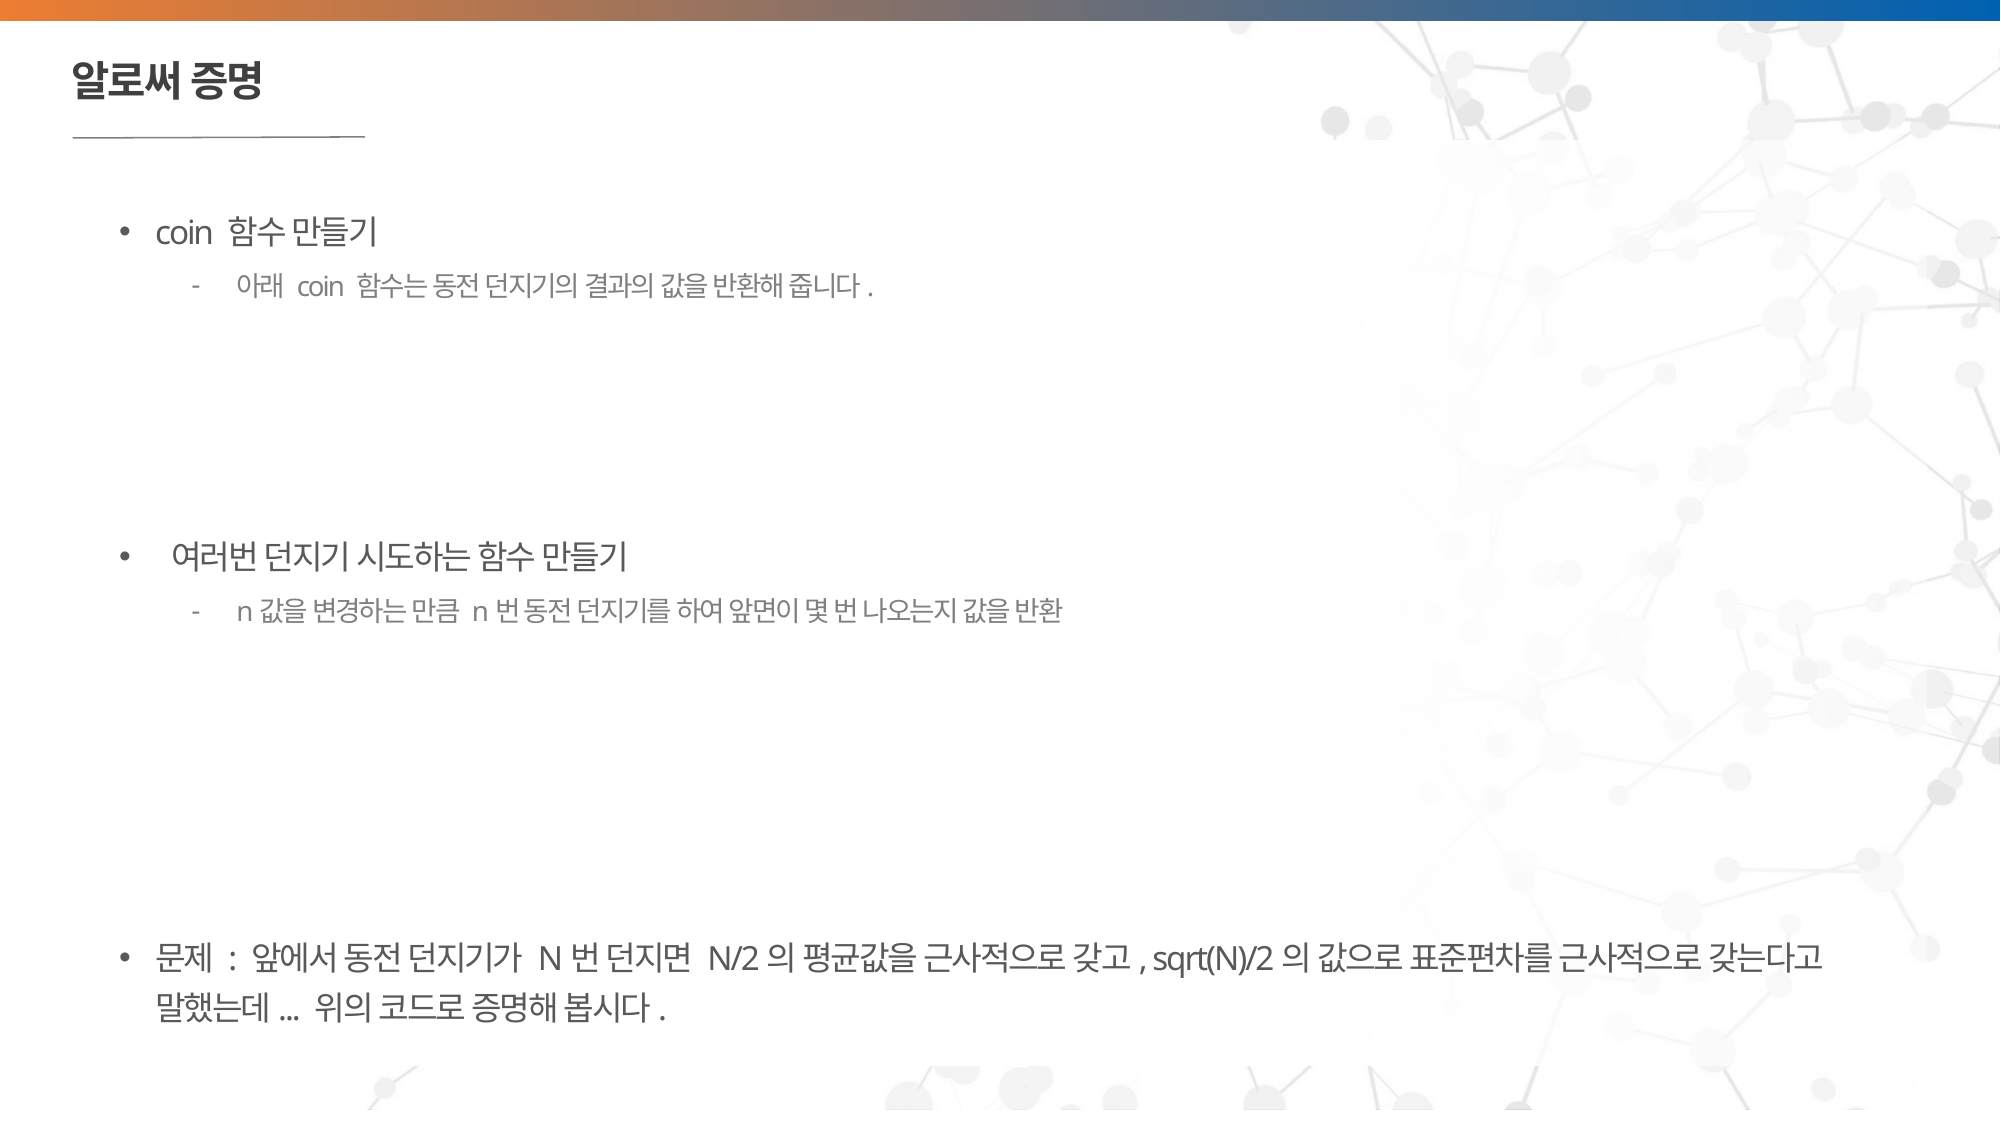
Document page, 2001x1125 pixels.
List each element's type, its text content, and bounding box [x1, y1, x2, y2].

title 알로써 증명 [56, 49, 1162, 117]
list coin 함수 만들기 아래 coin 함수는 동전 던지기의 결과의 값을 반환해 줍니다. 여러번 던지기 시도하는 함수 만들기 n값을 변경하는 만큼 n번 동전 던지기를 하여 앞면이 몇 번 나오는지 값을 반환 문제 : 앞에서 동전 던지기가 N번 던지면 N/2의 평균값을 근사적으로 갖고, sqrt(N)/2의 값으로 표준편차를 근사적으로 갖는다고 말했는데... 위의 코드로 증명해 봅시다. [104, 193, 1911, 1035]
